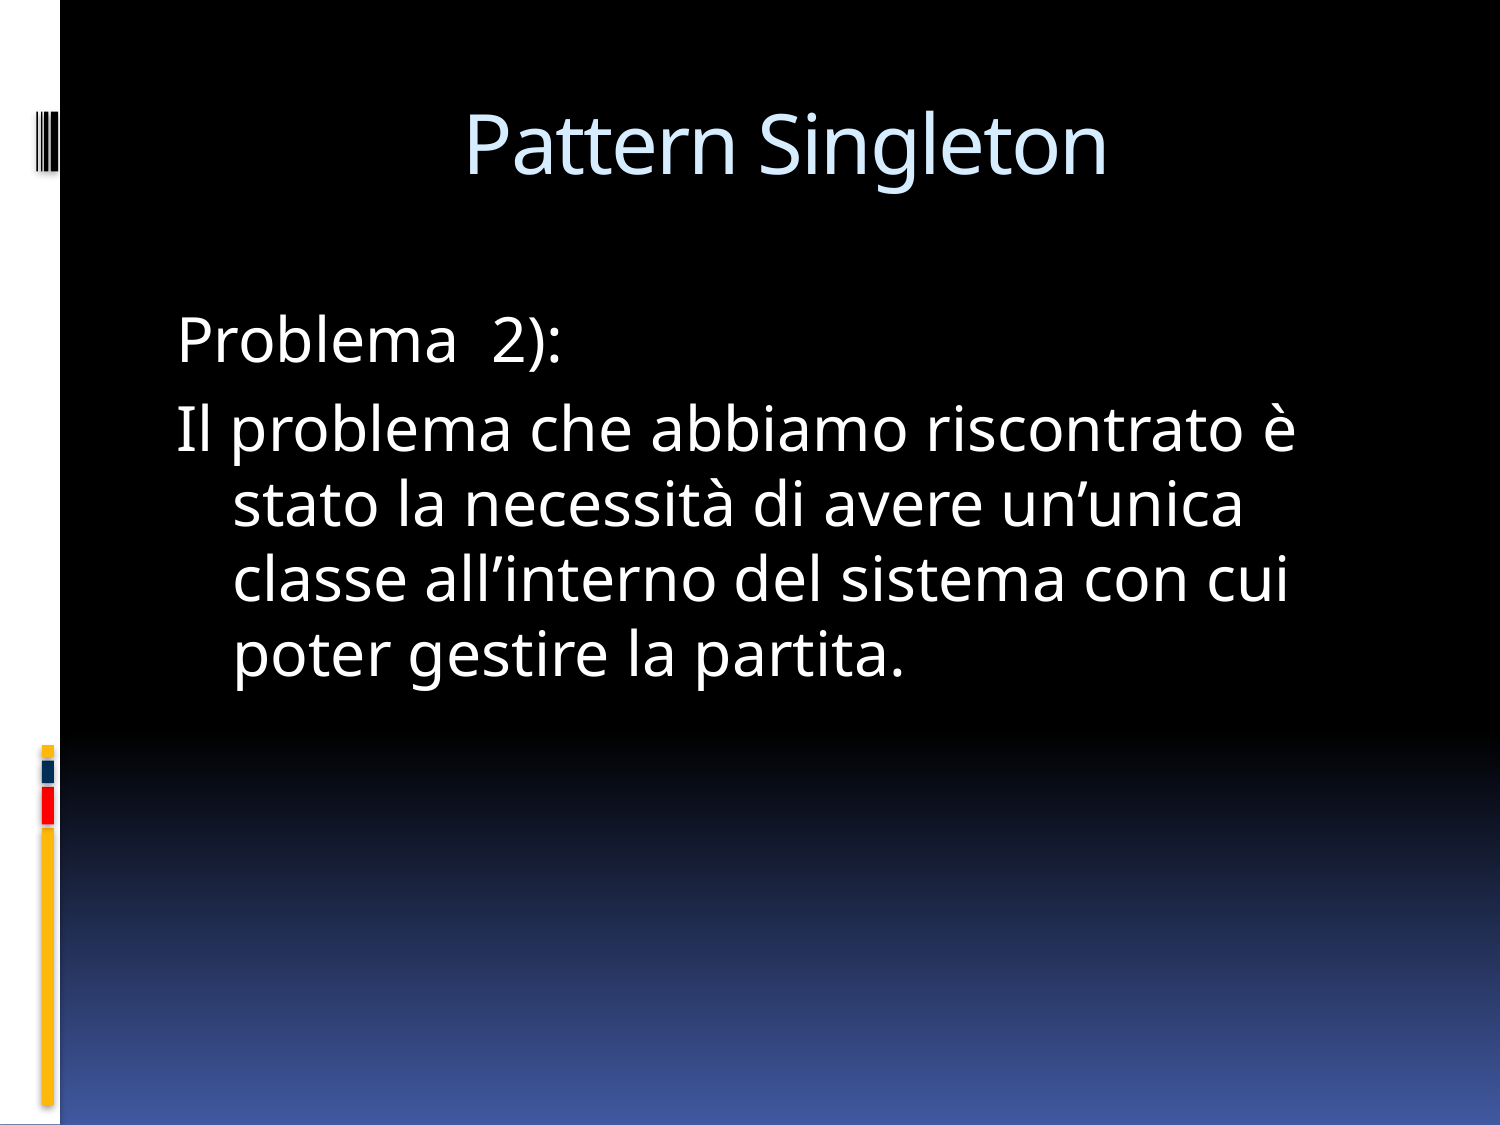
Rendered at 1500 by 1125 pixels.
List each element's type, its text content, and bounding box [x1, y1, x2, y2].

list Problema 2): Il problema che abbiamo riscontrato è stato la necessità di avere un’unica classe all’interno del sistema con cui poter gestire la partita. [150, 292, 1425, 1043]
title Pattern Singleton [150, 83, 1425, 234]
